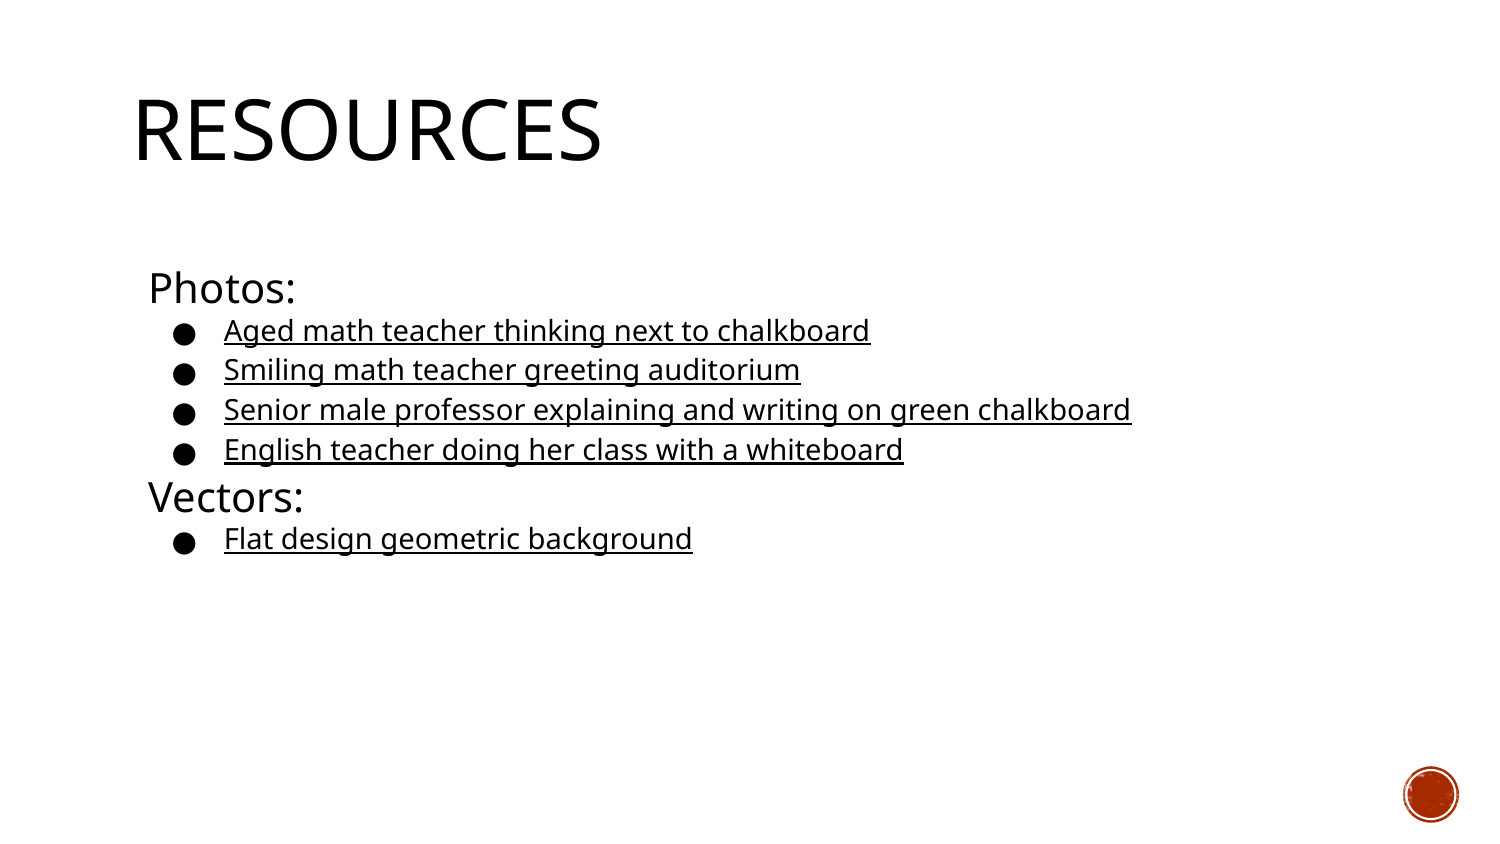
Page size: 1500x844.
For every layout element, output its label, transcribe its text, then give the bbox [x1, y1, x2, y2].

title Resources [115, 72, 1384, 167]
text_box Photos: Aged math teacher thinking next to chalkboard Smiling math teacher greeting auditorium Senior male professor explaining and writing on green chalkboard English teacher doing her class with a whiteboard Vectors: Flat design geometric background [133, 246, 1188, 552]
